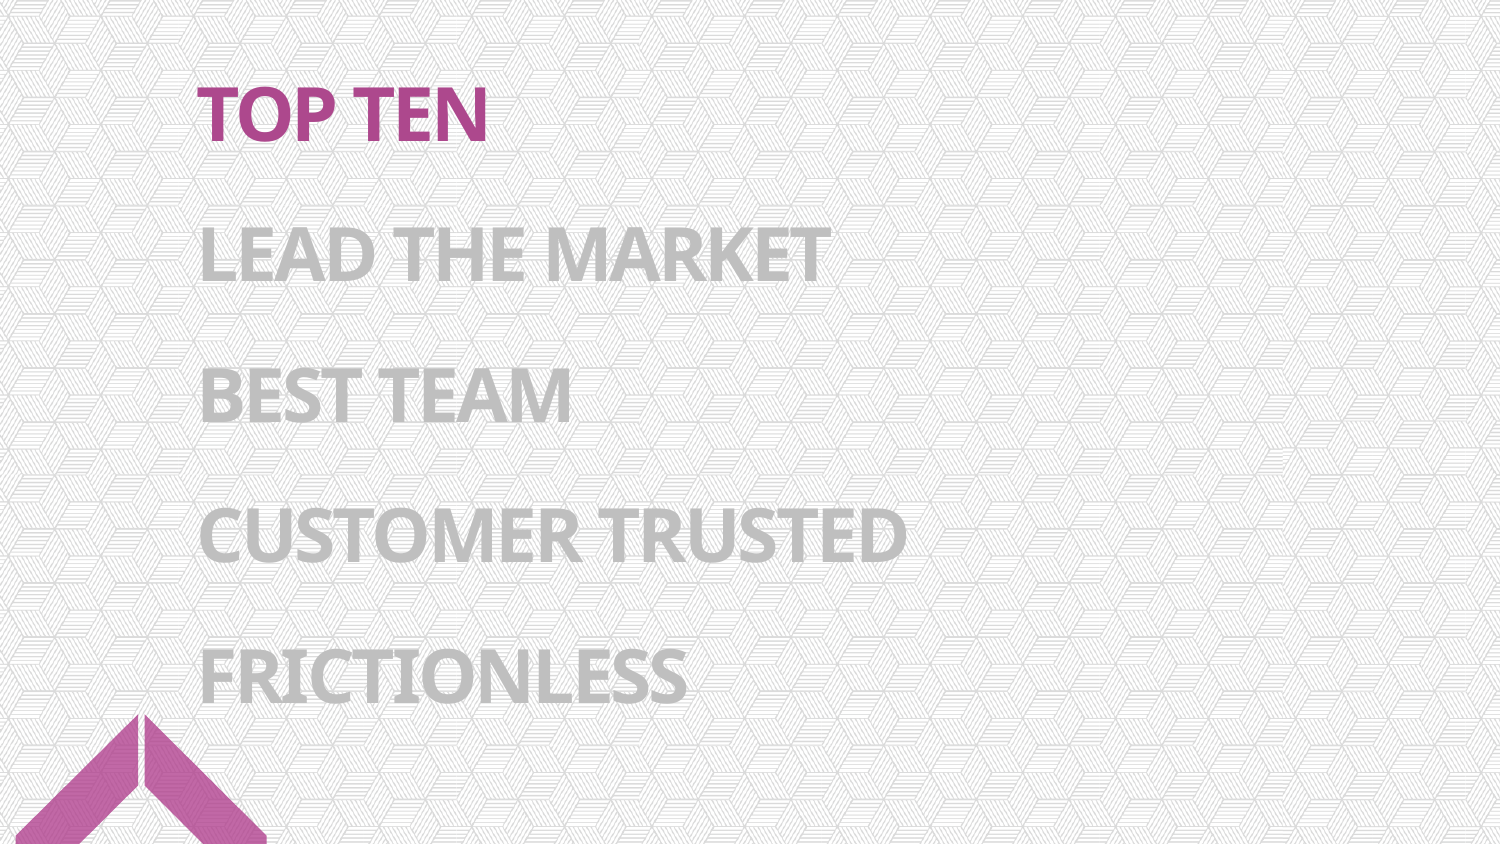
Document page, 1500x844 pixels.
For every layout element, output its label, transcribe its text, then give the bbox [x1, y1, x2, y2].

text_box TOP TEN [181, 69, 1143, 165]
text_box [15, 714, 267, 844]
picture [0, 0, 1500, 844]
text_box LEAD THE MARKET [181, 209, 1143, 306]
text_box FRICTIONLESS [181, 630, 1143, 727]
text_box BEST TEAM [181, 350, 1143, 446]
text_box CUSTOMER TRUSTED [181, 490, 1143, 587]
